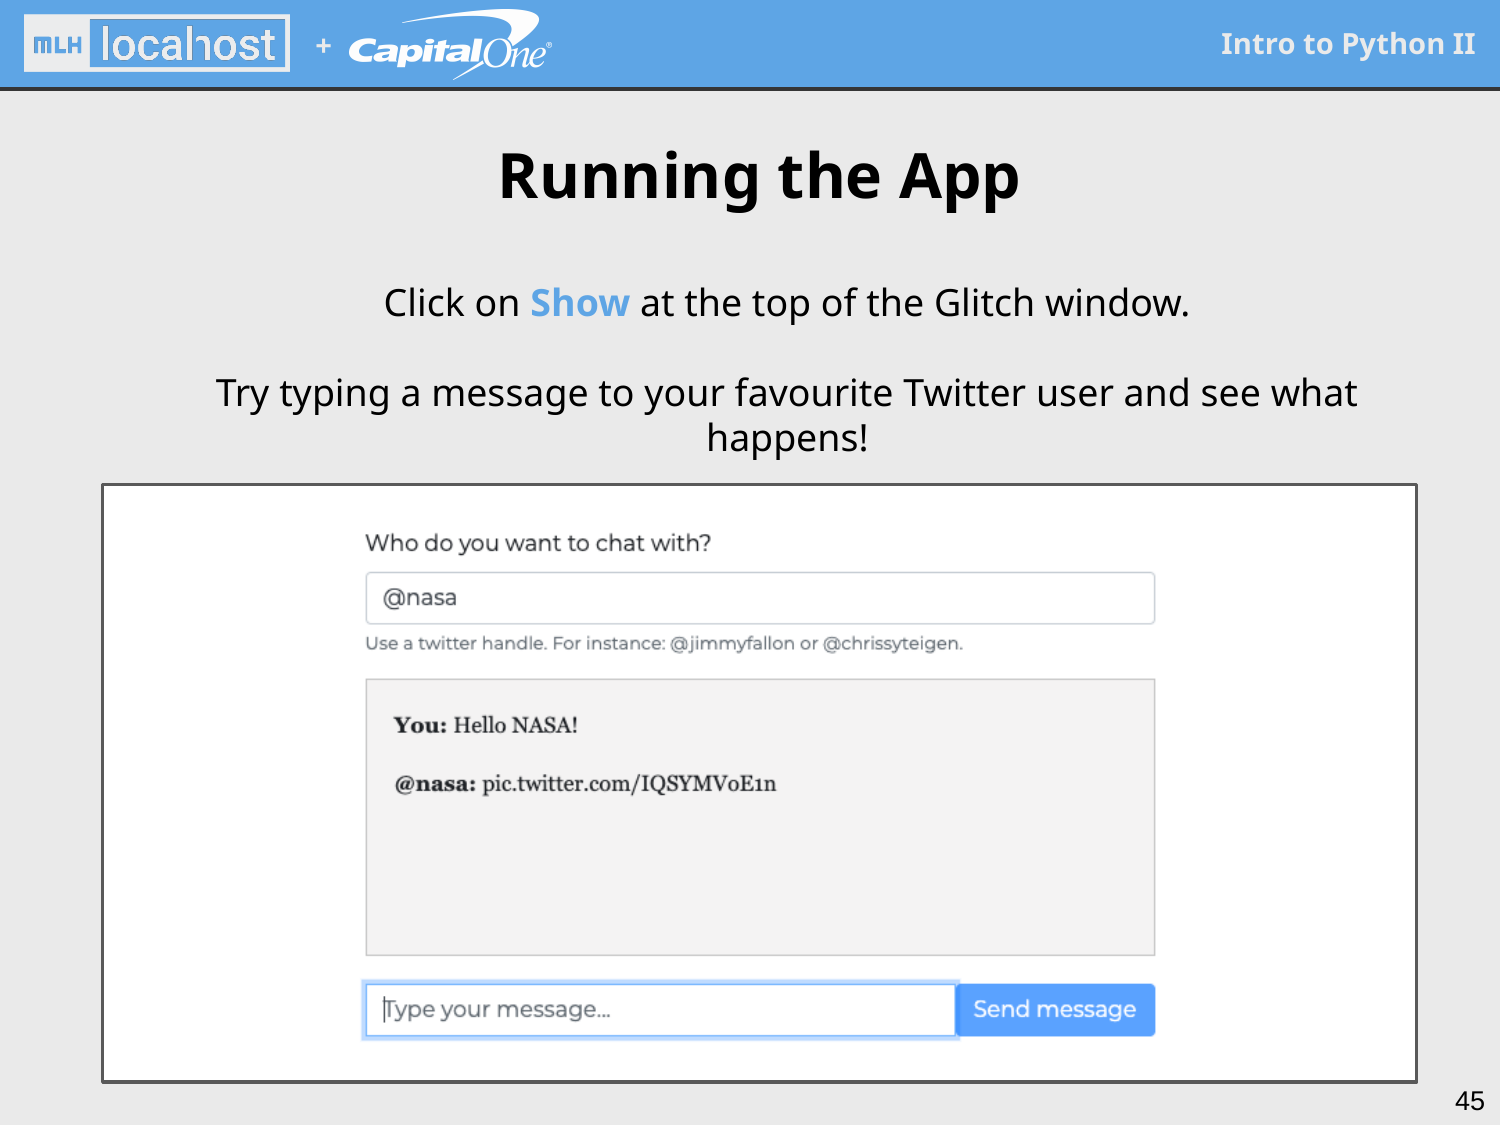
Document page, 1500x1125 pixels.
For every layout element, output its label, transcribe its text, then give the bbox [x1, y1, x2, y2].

picture [349, 9, 552, 80]
text_box Running the App [36, 106, 1484, 242]
text_box Click on Show at the top of the Glitch window. Try typing a message to your favourite Twitter user and see what happens! [47, 315, 1453, 422]
picture [24, 14, 290, 72]
picture [103, 486, 1416, 1081]
